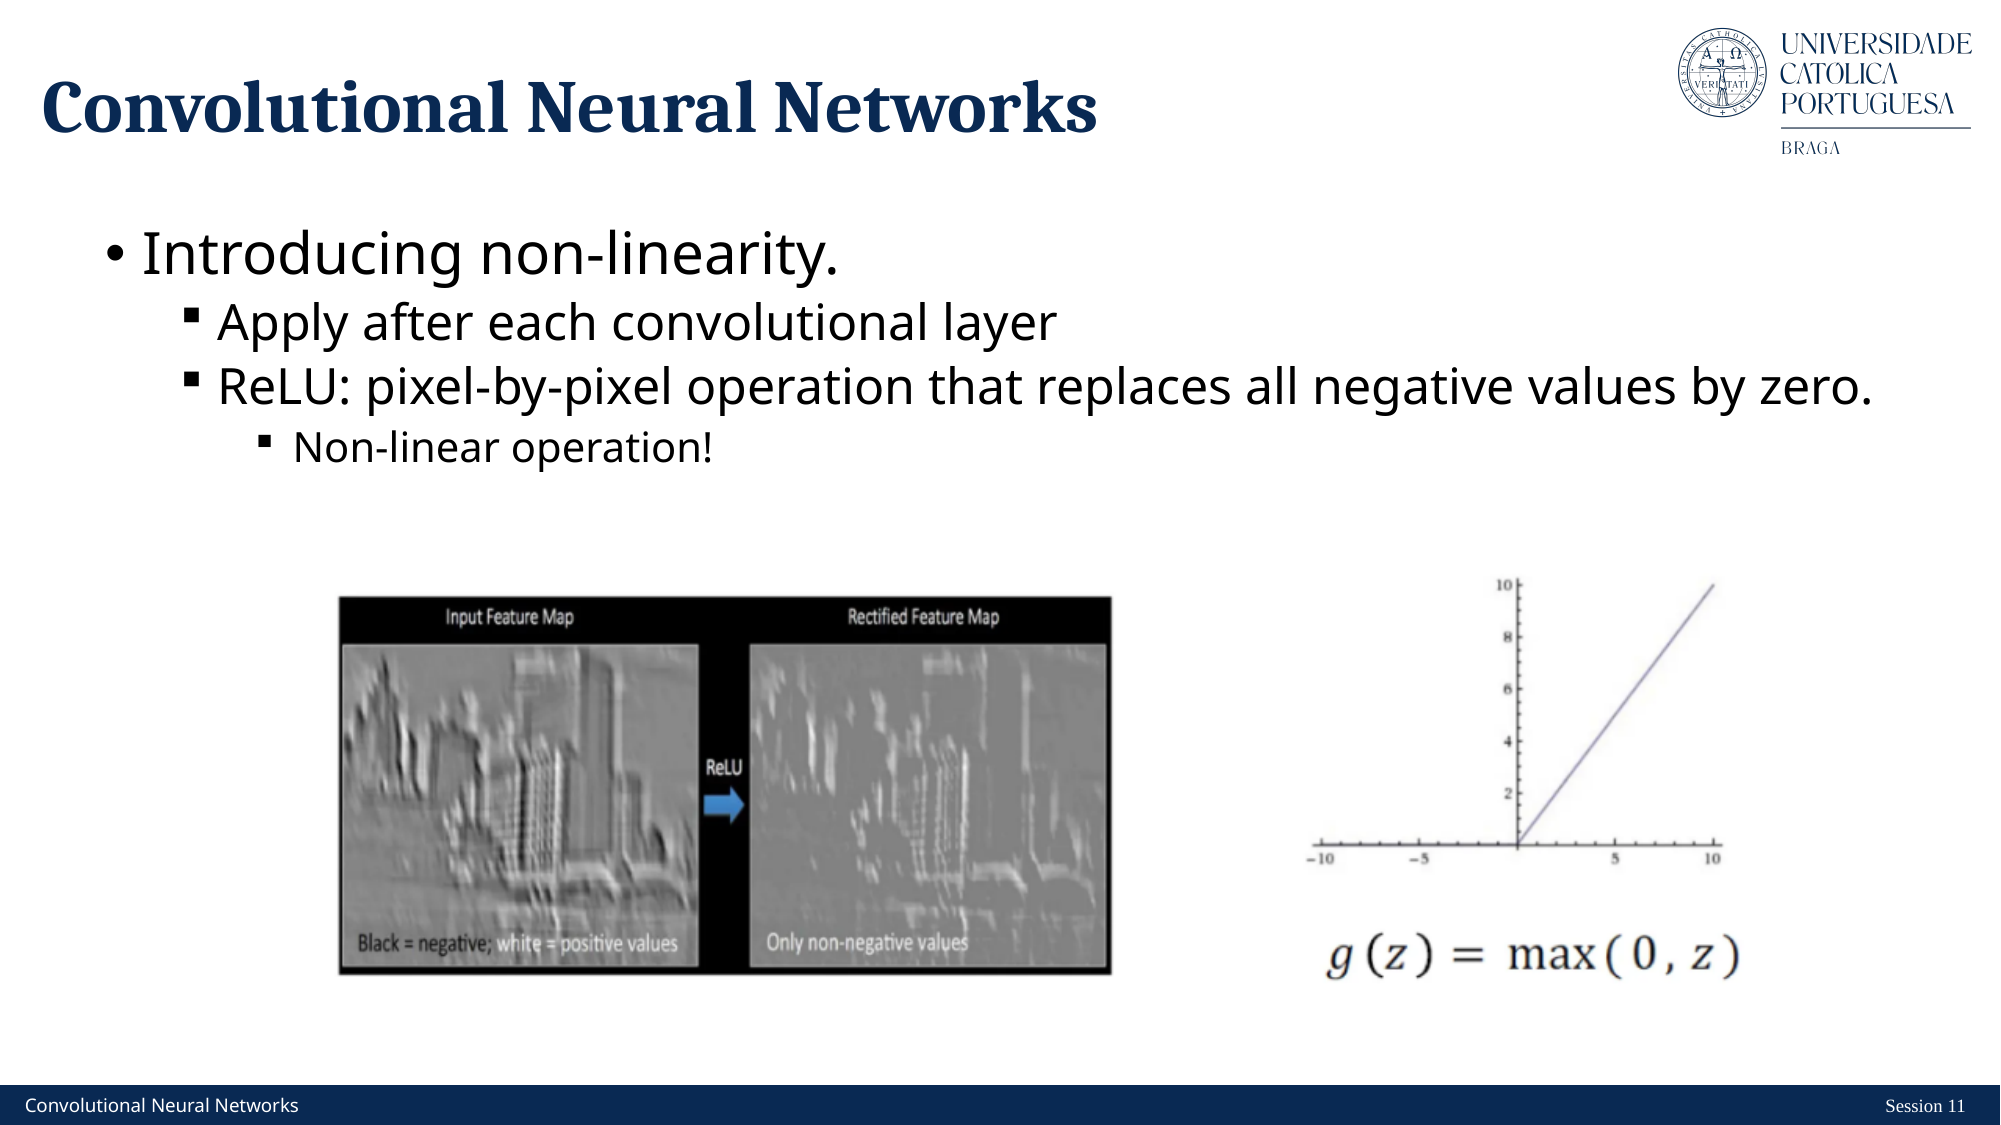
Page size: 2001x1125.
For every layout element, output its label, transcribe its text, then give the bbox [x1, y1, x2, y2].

text_box Convolutional Neural Networks [9, 1086, 865, 1125]
list Introducing non-linearity. Apply after each convolutional layer ReLU: pixel-by-pixel operation that replaces all negative values by zero. Non-linear operation! [89, 216, 1895, 1075]
picture [1290, 544, 1754, 991]
picture [1672, 18, 1982, 163]
title Convolutional Neural Networks [27, 0, 1753, 218]
text_box Session 11 [865, 1086, 1981, 1125]
text_box [0, 1085, 2000, 1125]
picture [326, 586, 1127, 992]
